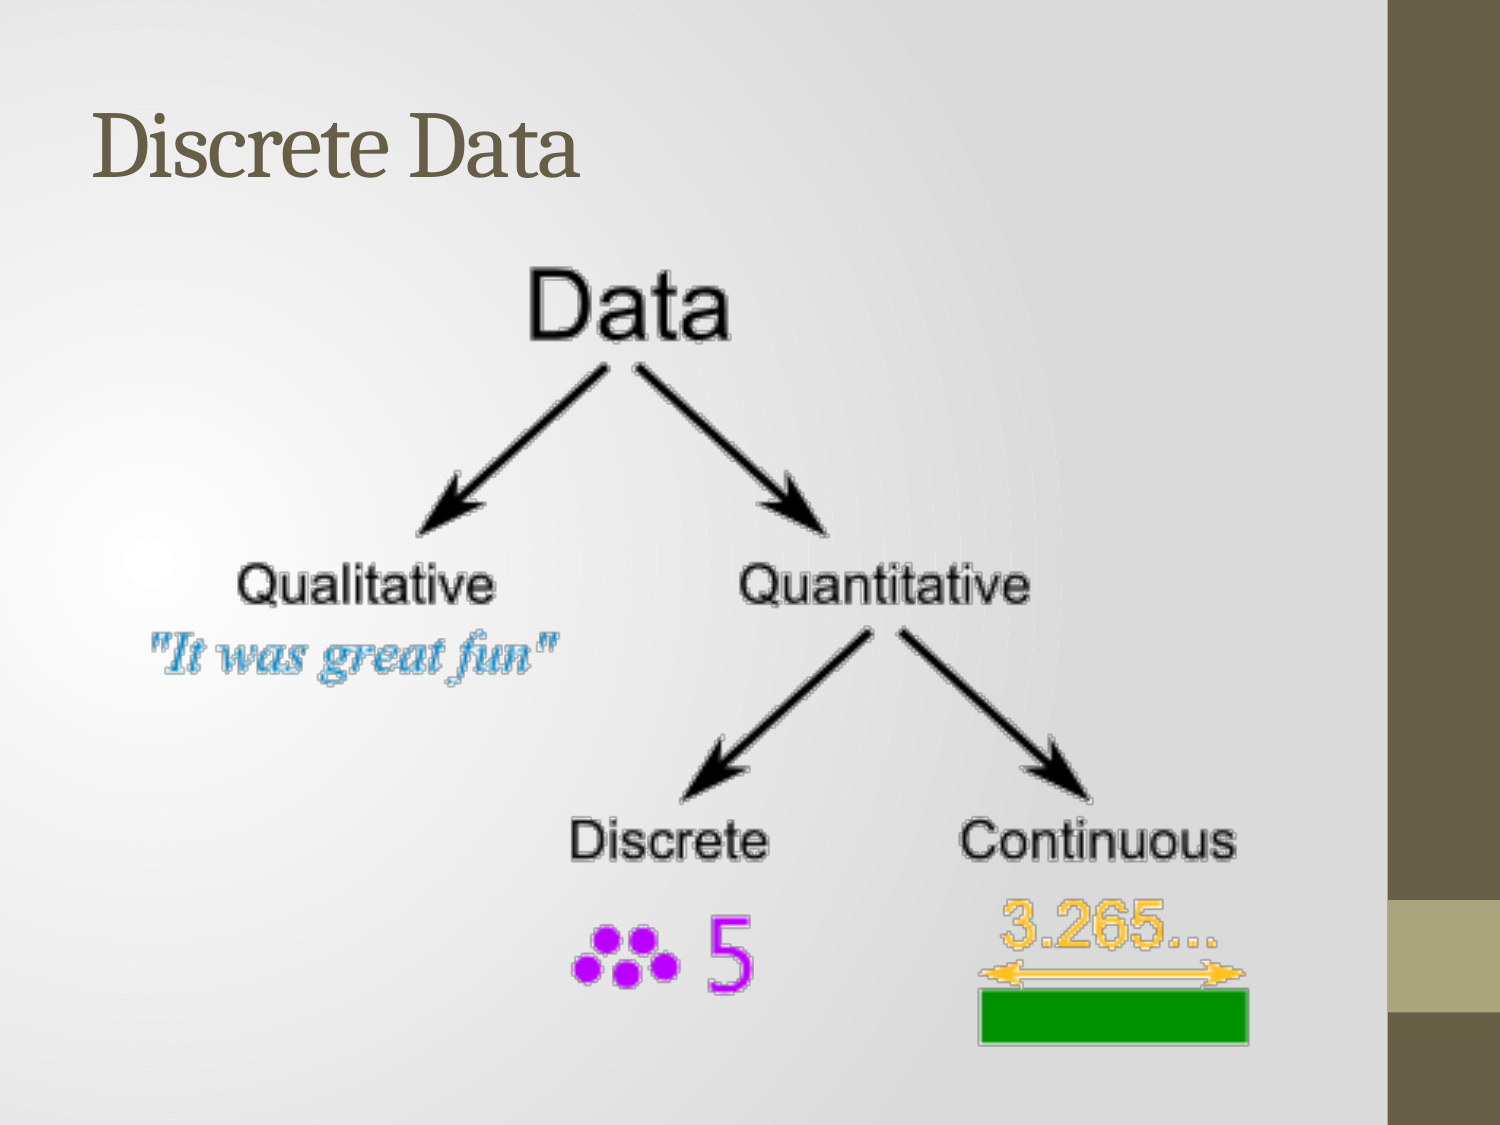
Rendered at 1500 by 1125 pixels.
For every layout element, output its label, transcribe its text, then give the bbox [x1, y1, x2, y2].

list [74, 261, 1326, 1051]
title Discrete Data [75, 45, 1325, 233]
